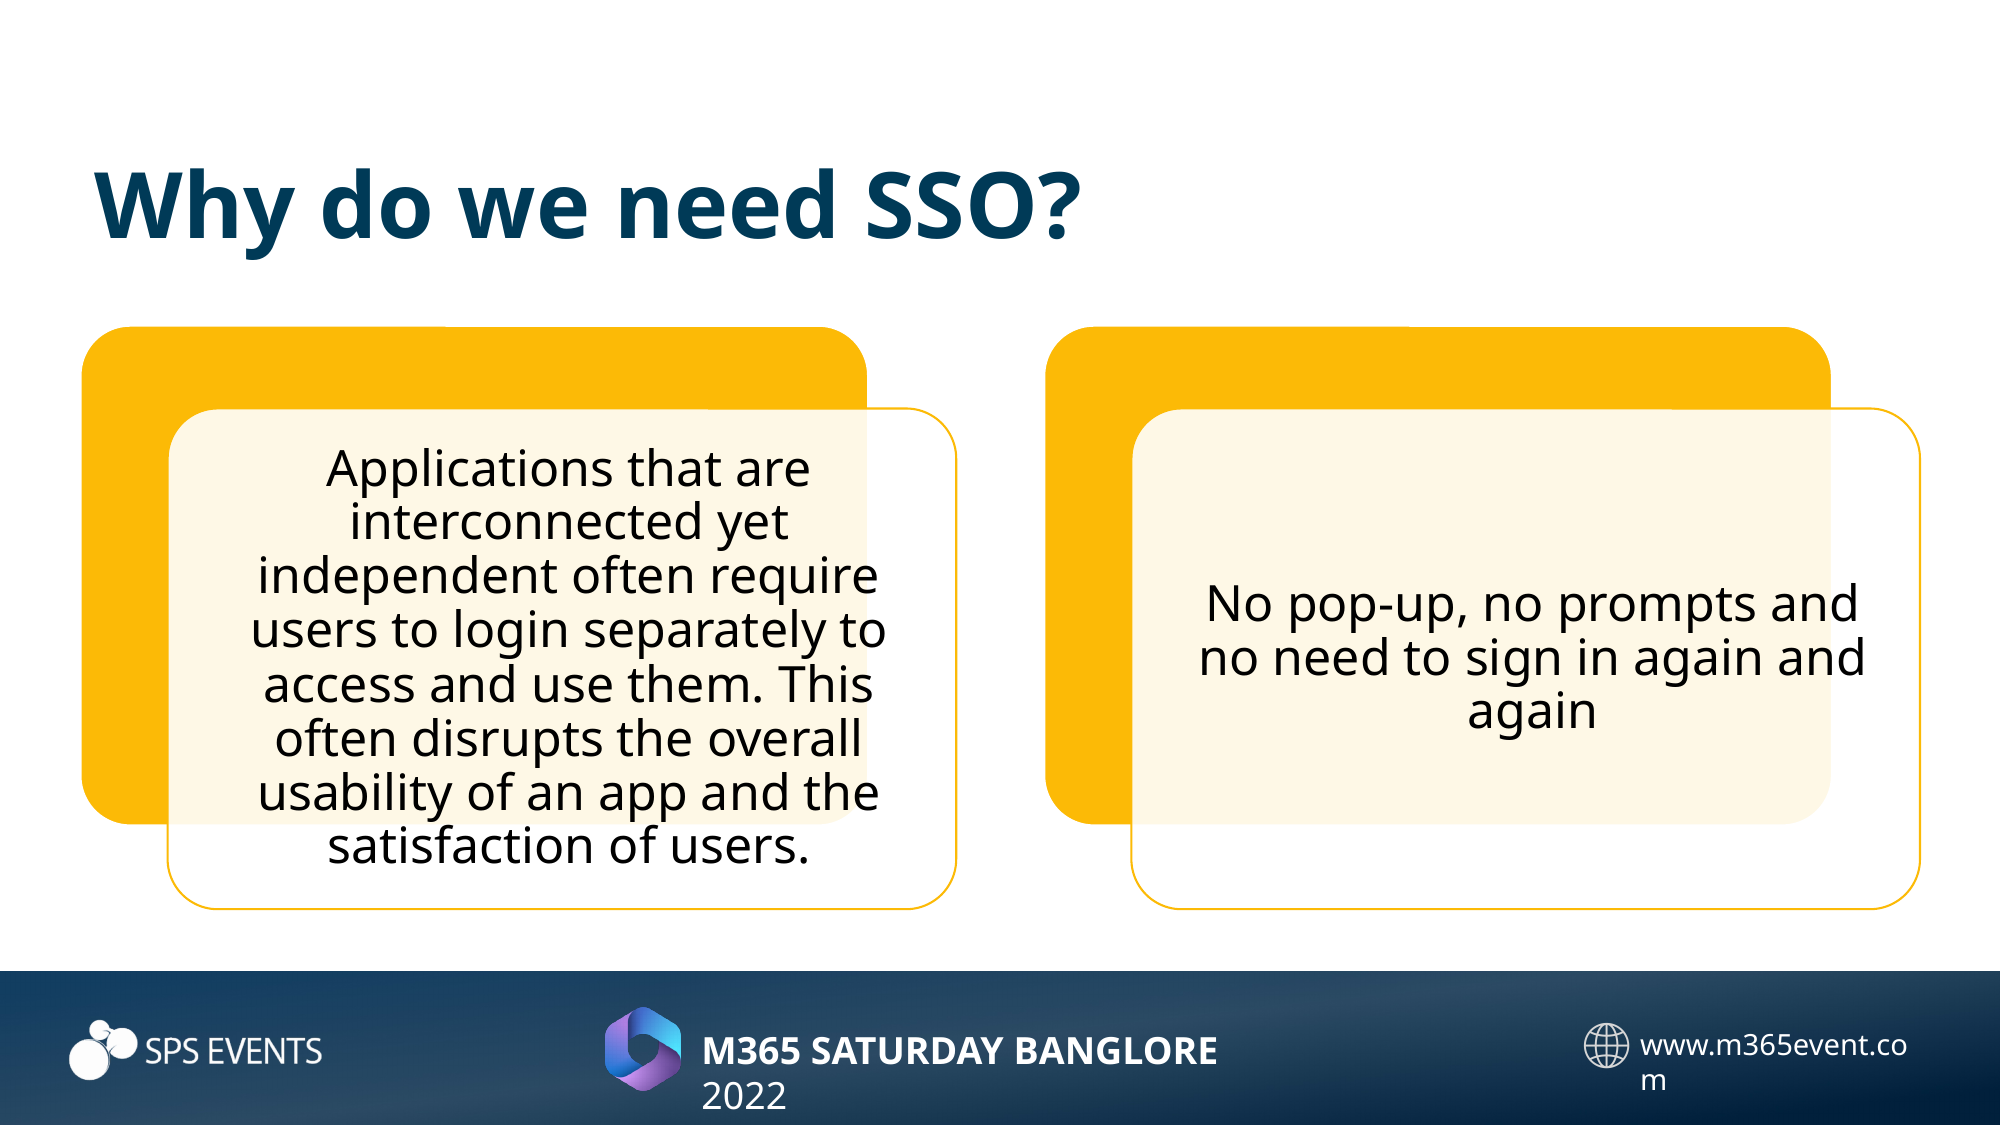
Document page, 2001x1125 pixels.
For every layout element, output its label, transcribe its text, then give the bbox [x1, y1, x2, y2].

title Why do we need SSO? [79, 100, 1921, 319]
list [79, 320, 1921, 915]
picture [0, 971, 2000, 1125]
